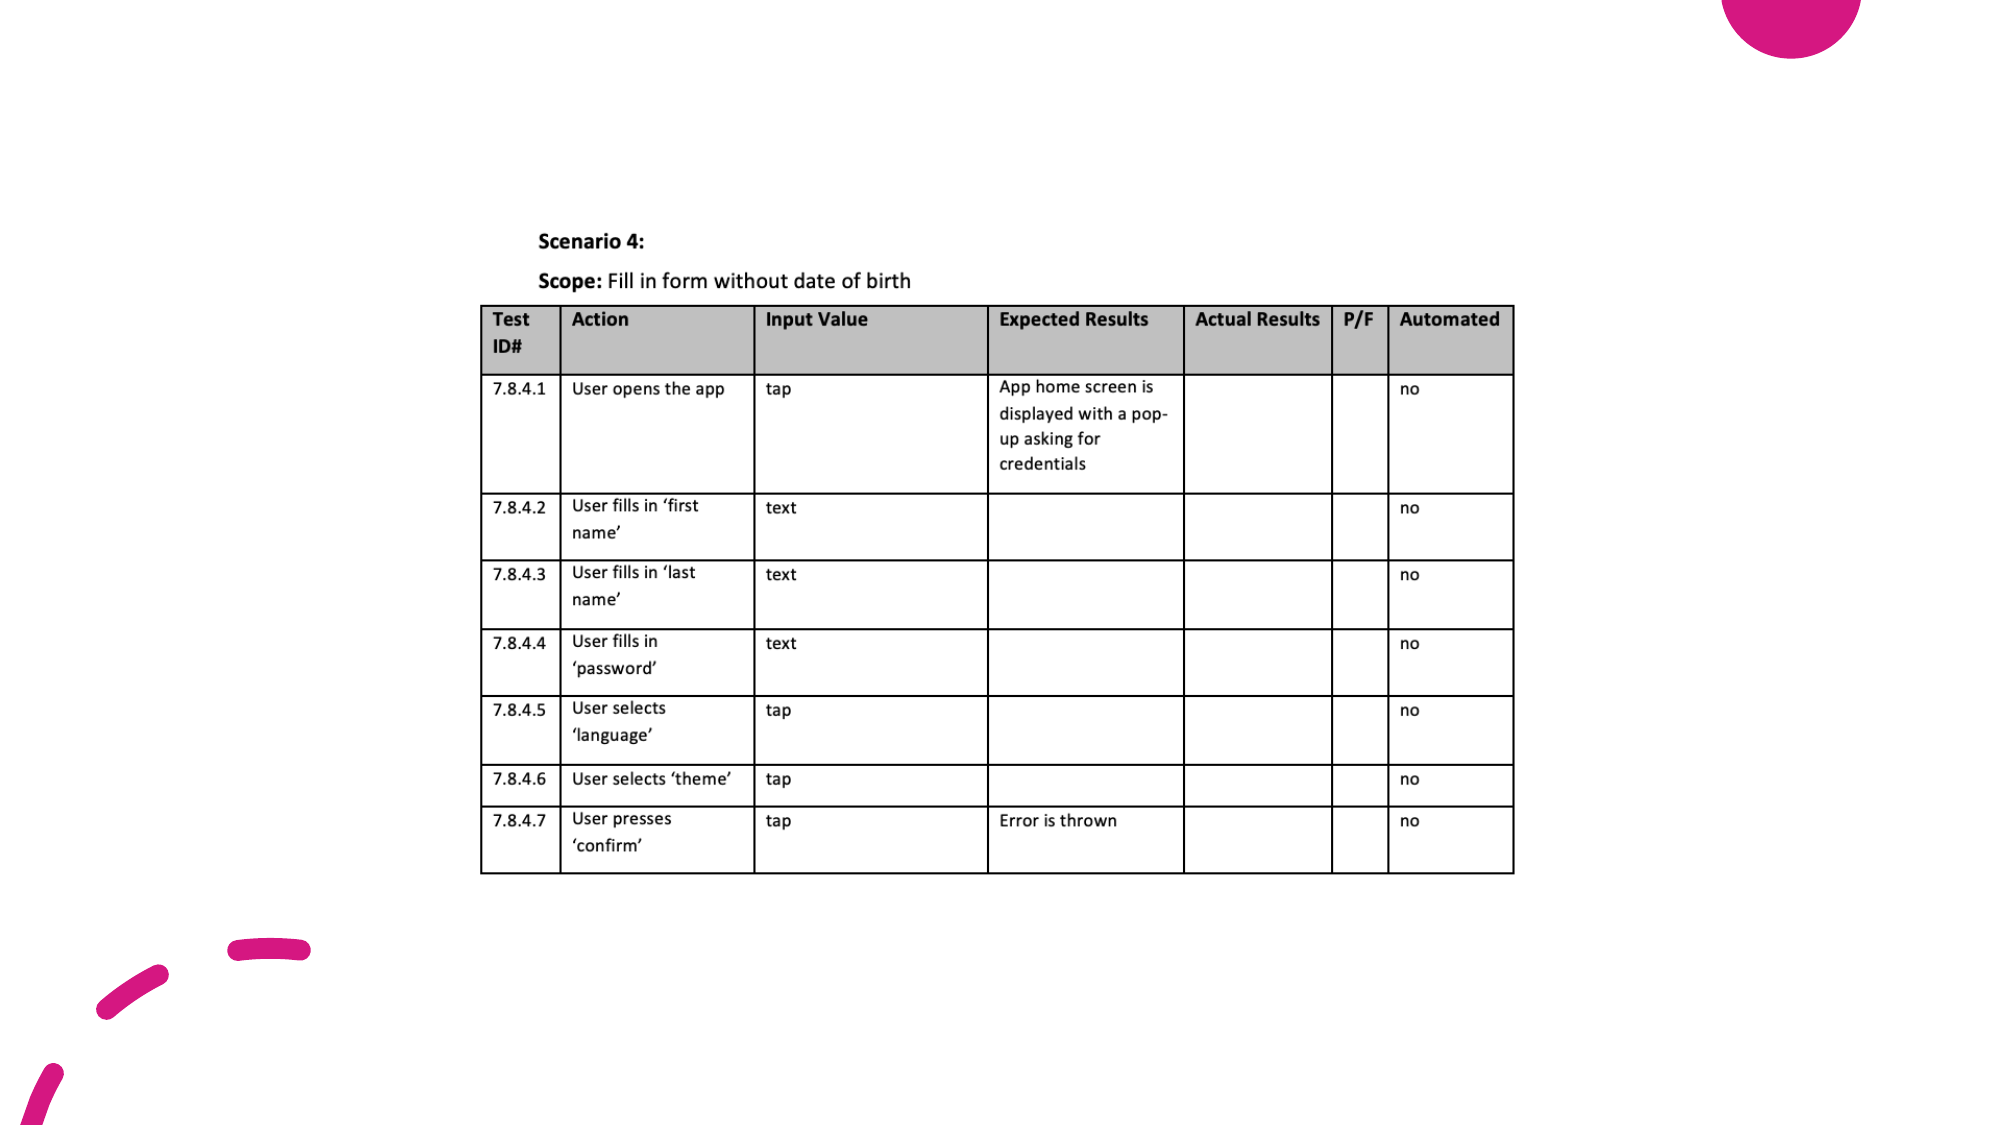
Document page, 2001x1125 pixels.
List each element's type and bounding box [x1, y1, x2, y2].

picture [474, 212, 1525, 913]
